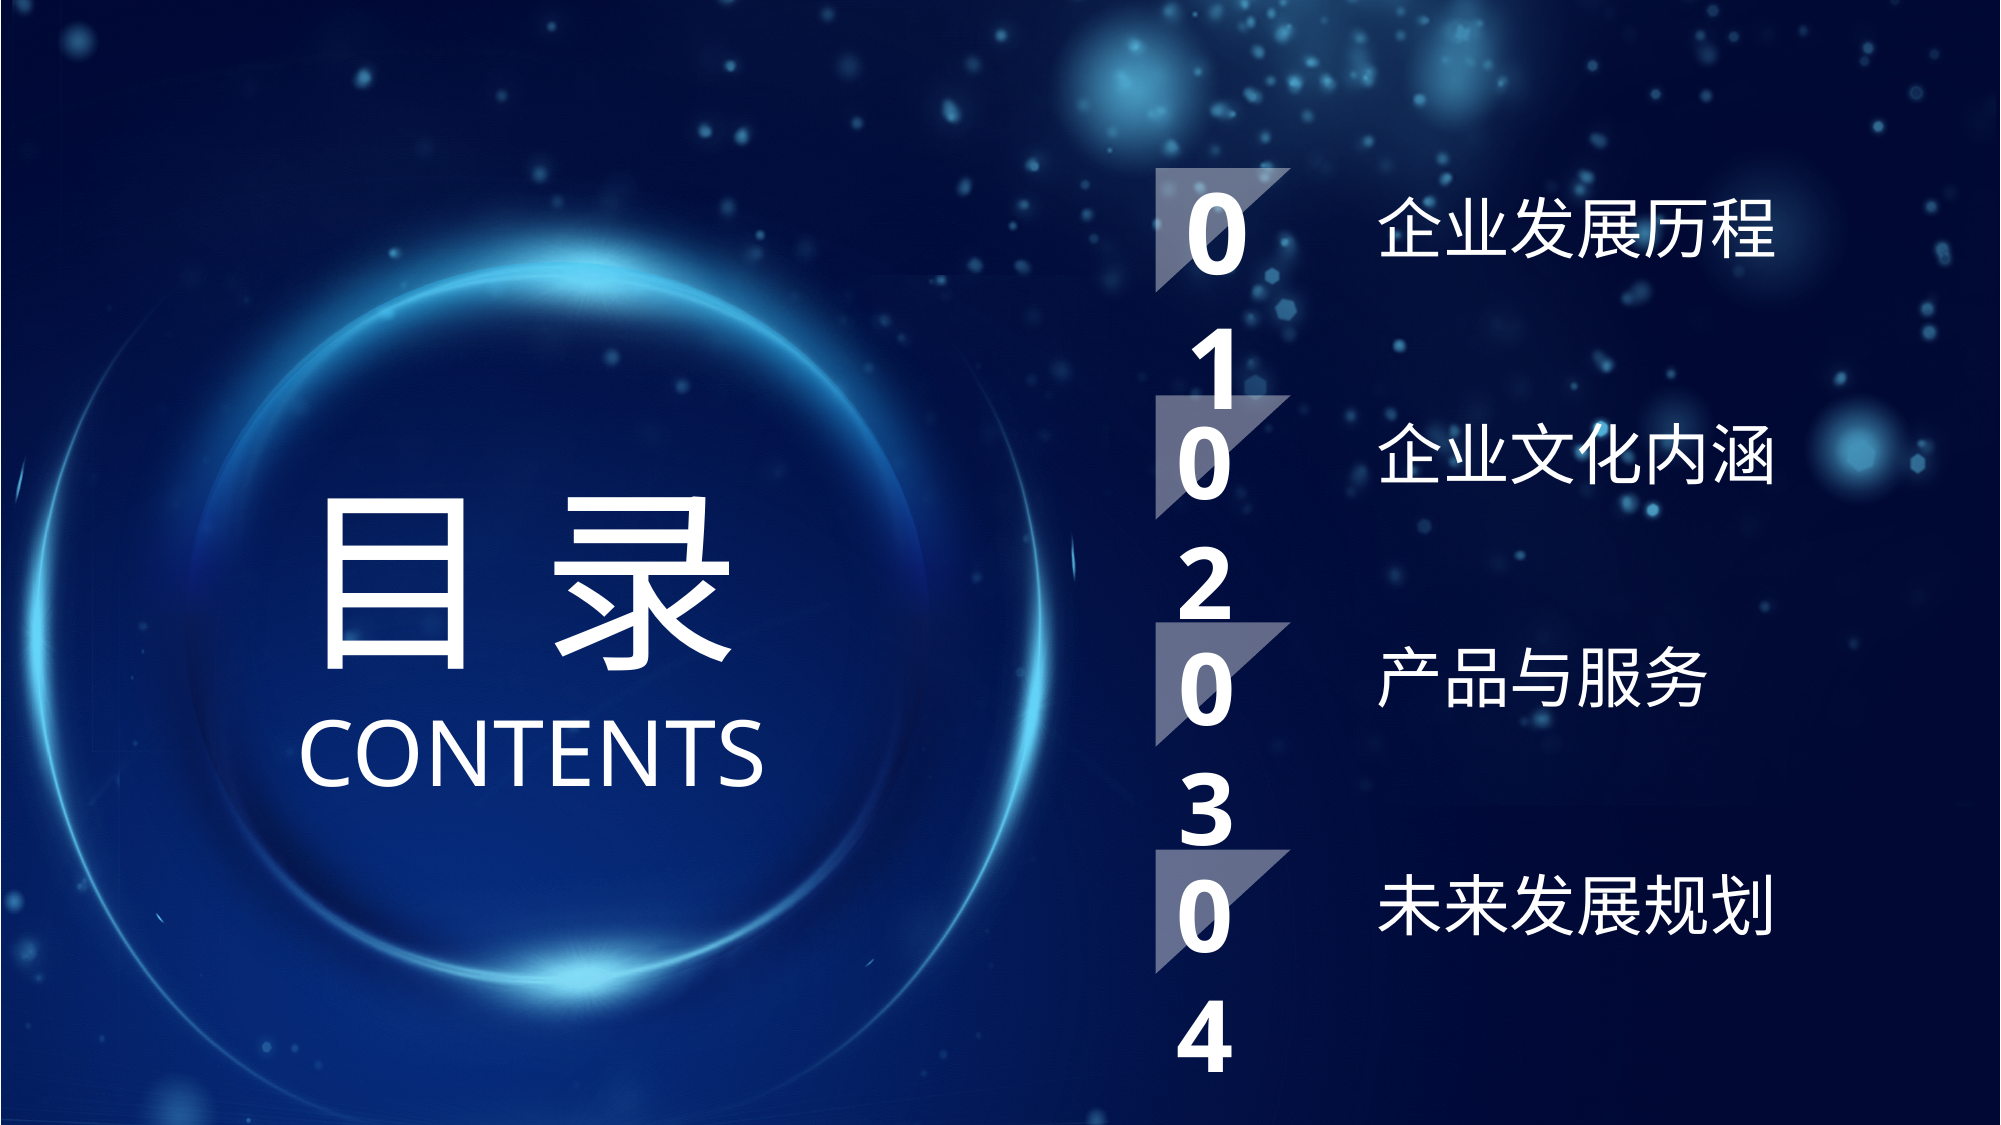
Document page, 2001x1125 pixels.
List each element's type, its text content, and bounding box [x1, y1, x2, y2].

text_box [1155, 154, 1291, 307]
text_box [1155, 617, 1299, 754]
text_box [1155, 392, 1298, 529]
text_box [1155, 844, 1292, 981]
picture [0, 0, 1999, 1125]
text_box 未来发展规划 [1361, 856, 1868, 952]
